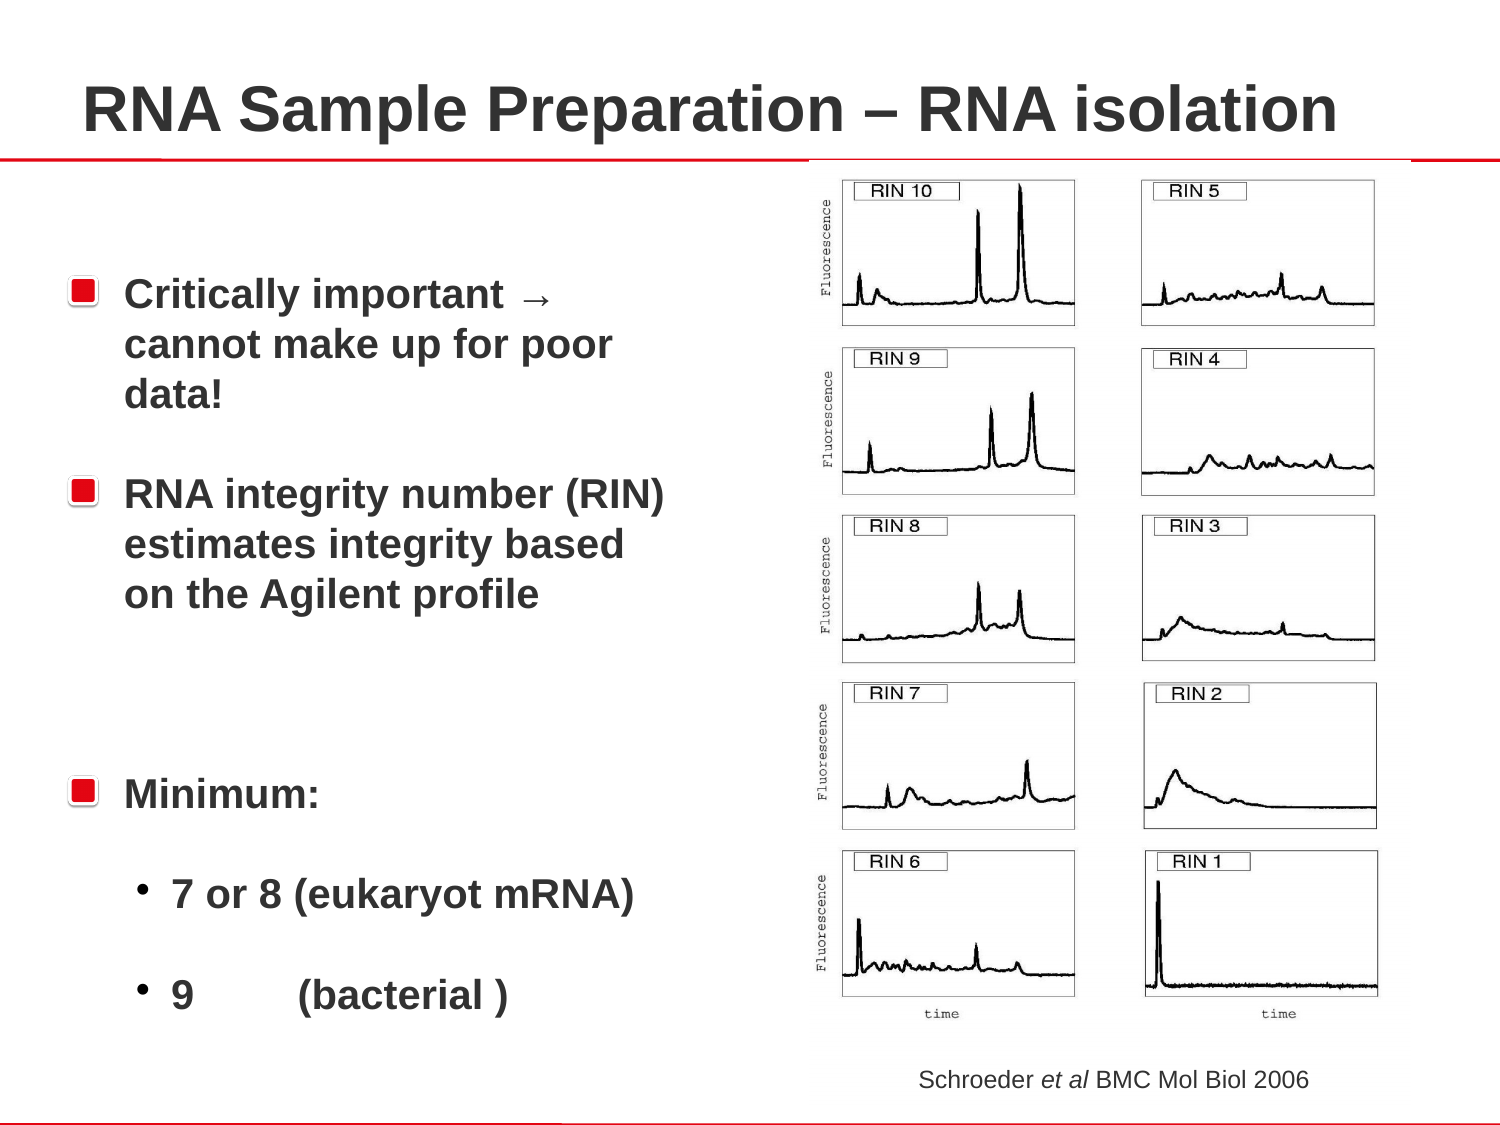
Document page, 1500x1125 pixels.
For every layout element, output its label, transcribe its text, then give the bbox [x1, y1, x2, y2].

text_box RNA Sample Preparation – RNA isolation [82, 66, 1411, 145]
picture [65, 474, 101, 510]
text_box Critically important → cannot make up for poor data! RNA integrity number (RIN) estimates integrity based on the Agilent profile Minimum: 7 or 8 (eukaryot mRNA) 9 (bacterial ) [64, 267, 667, 905]
picture [808, 160, 1412, 1105]
picture [65, 274, 101, 310]
picture [65, 774, 101, 810]
